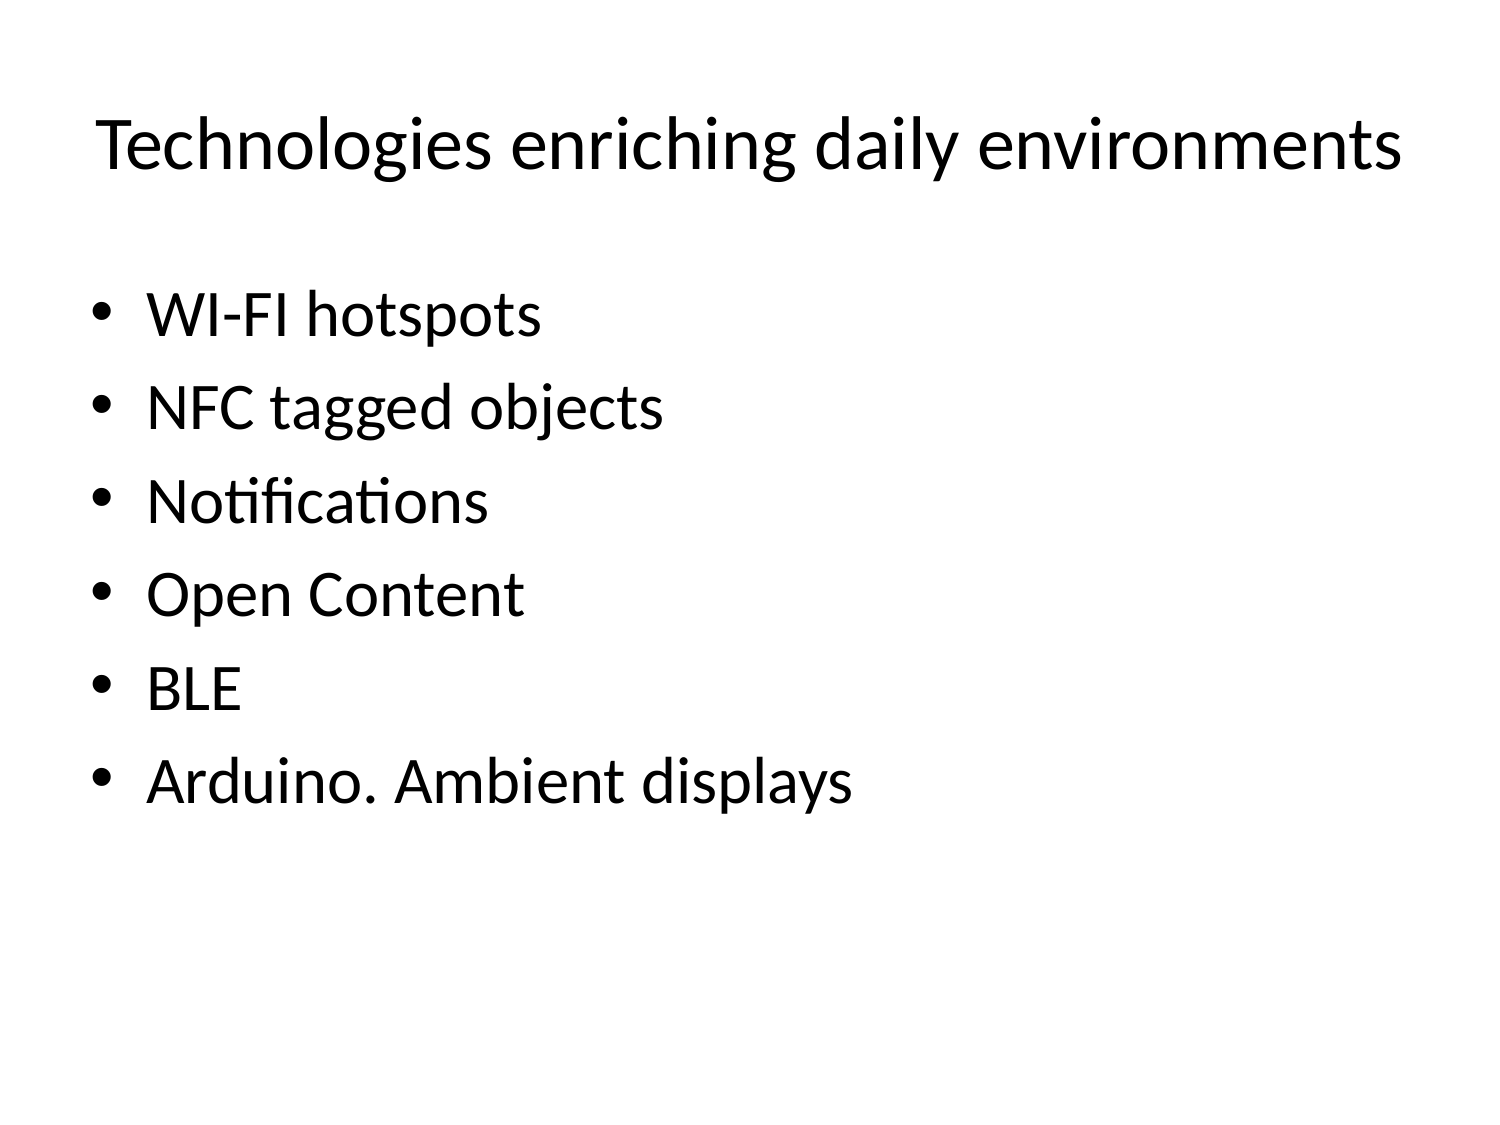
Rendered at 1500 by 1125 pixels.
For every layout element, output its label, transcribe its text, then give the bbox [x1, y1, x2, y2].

title Technologies enriching daily environments [75, 45, 1425, 233]
list WI-FI hotspots NFC tagged objects Notifications Open Content BLE Arduino. Ambient displays [75, 262, 1425, 1005]
